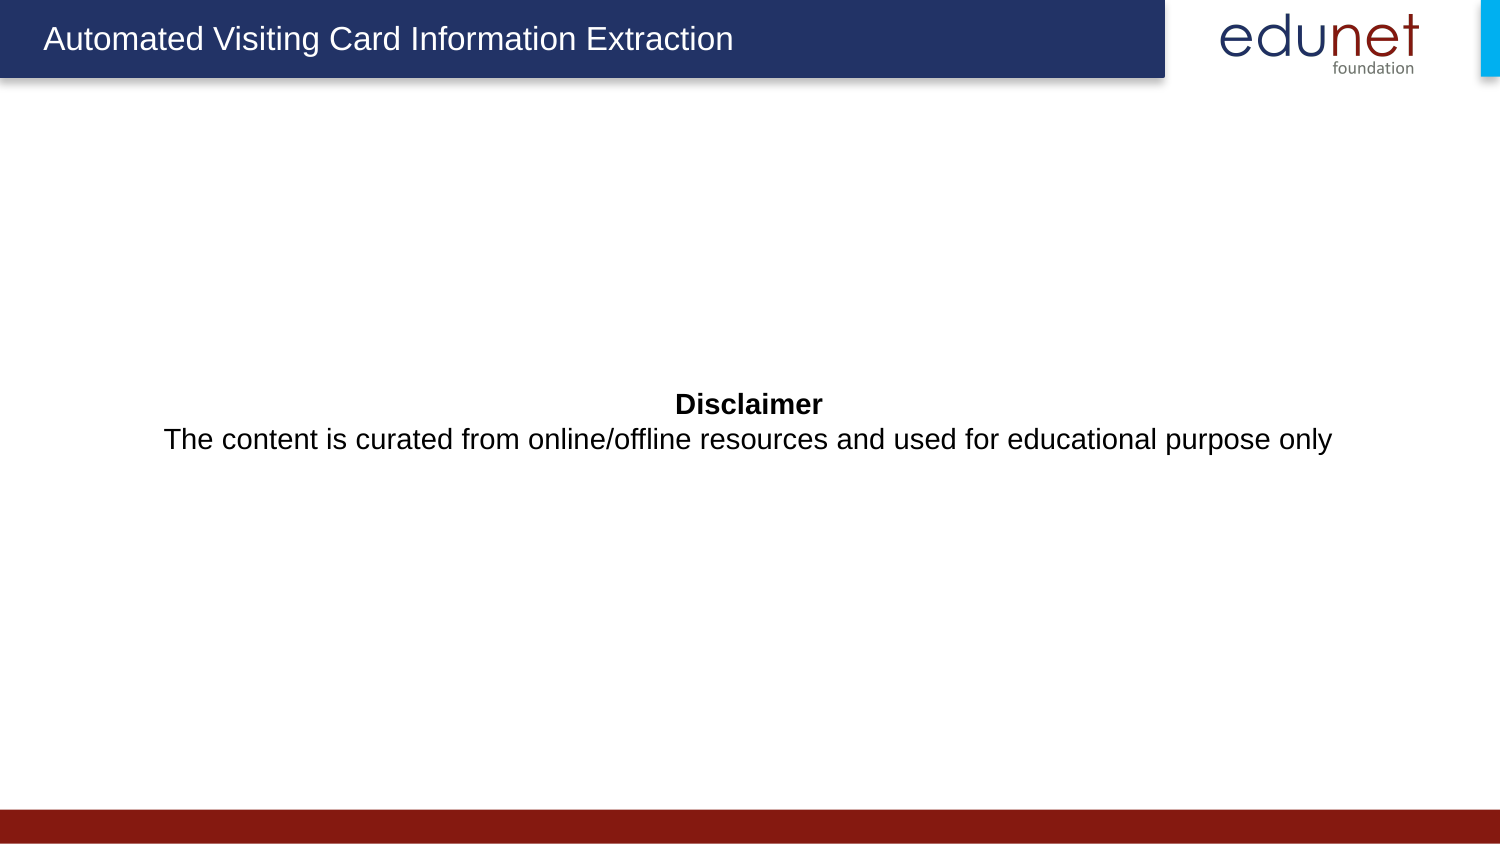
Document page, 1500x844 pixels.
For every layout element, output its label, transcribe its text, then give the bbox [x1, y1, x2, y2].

picture [1216, 11, 1421, 78]
text_box Disclaimer The content is curated from online/offline resources and used for educational purpose only [148, 377, 1350, 463]
